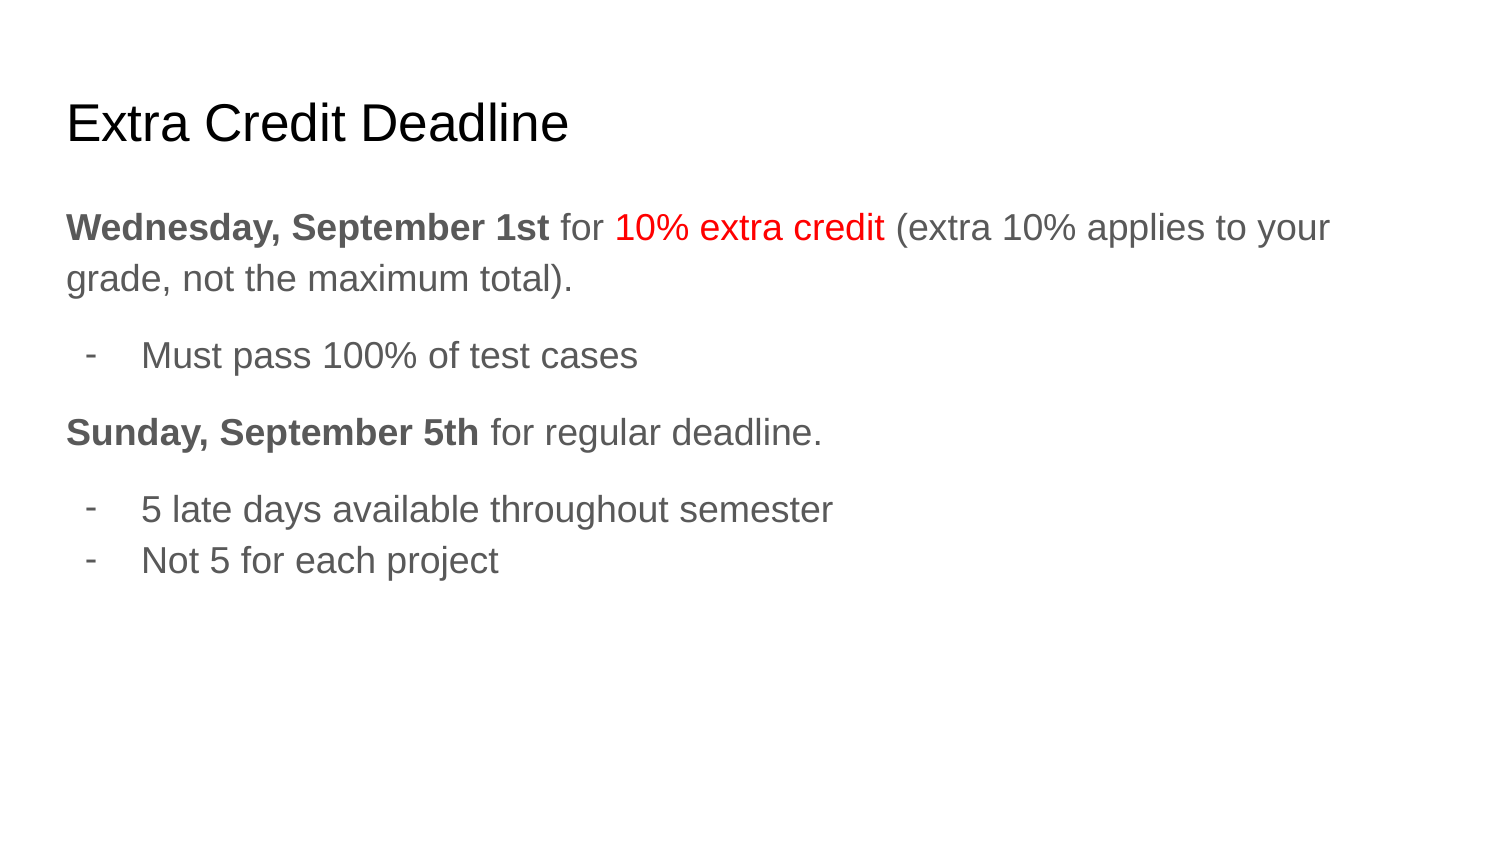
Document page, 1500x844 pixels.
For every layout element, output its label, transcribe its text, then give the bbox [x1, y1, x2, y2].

list Wednesday, September 1st for 10% extra credit (extra 10% applies to your grade, not the maximum total). Must pass 100% of test cases Sunday, September 5th for regular deadline. 5 late days available throughout semester Not 5 for each project [51, 180, 1449, 742]
title Extra Credit Deadline [51, 72, 1449, 167]
